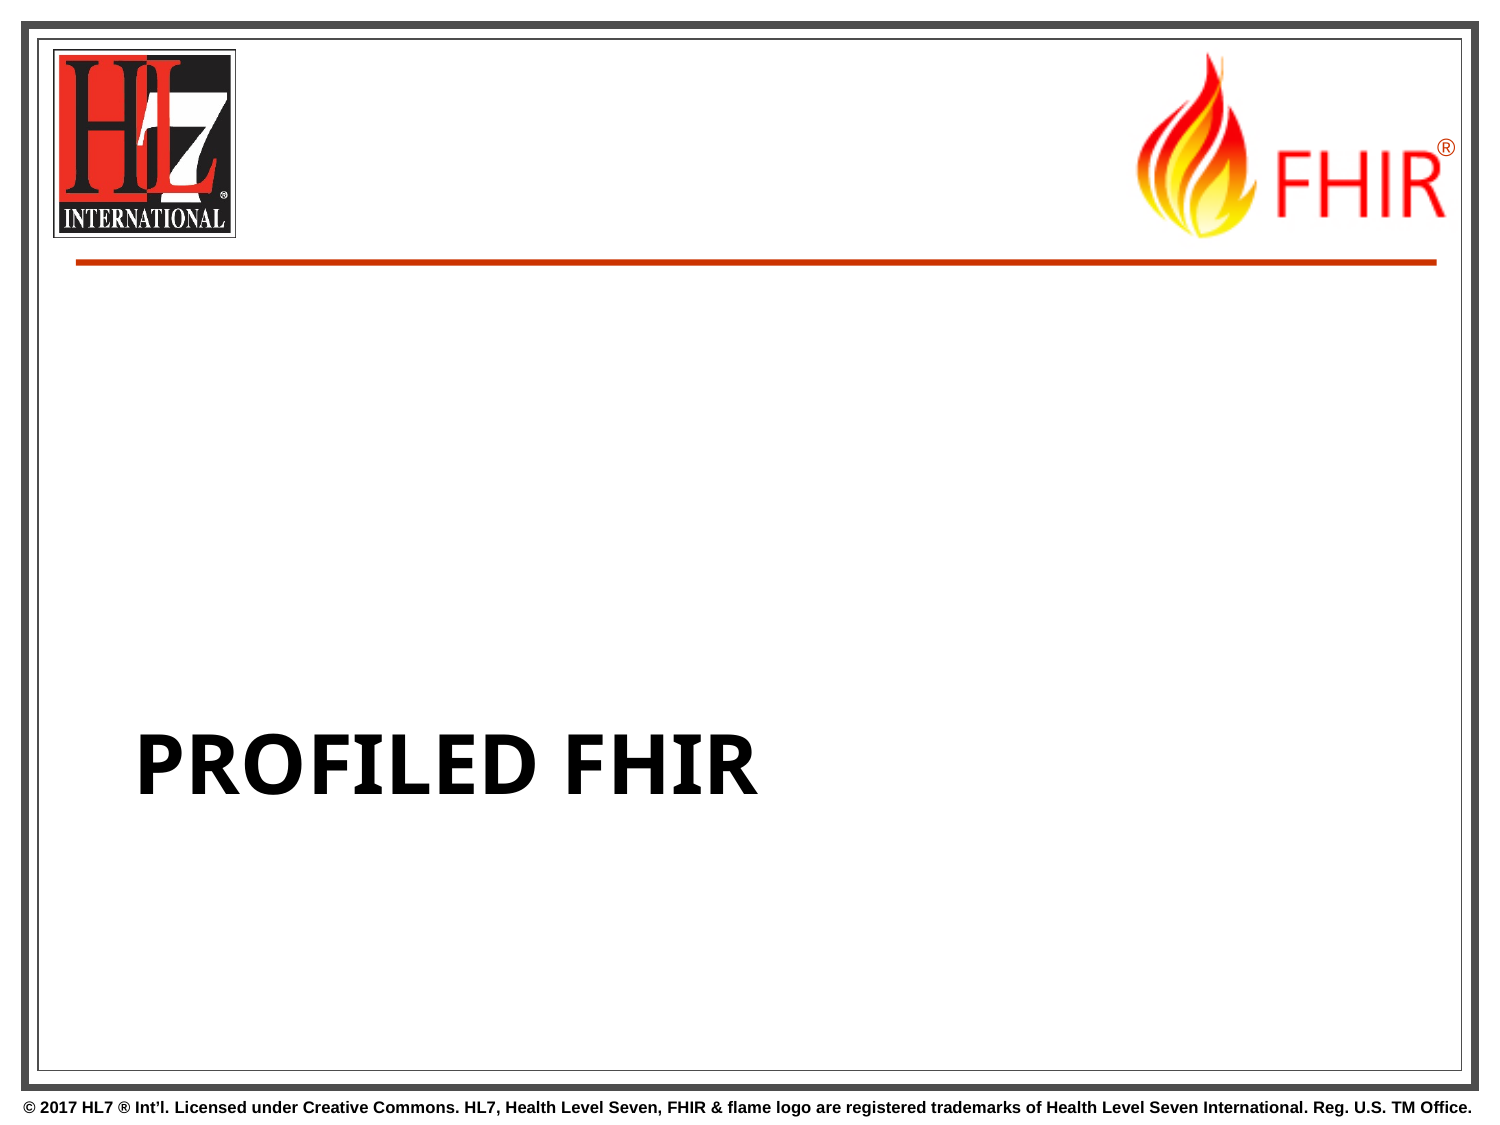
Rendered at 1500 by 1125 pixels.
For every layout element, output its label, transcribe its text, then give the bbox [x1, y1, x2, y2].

picture [53, 49, 236, 238]
picture [1124, 42, 1458, 249]
title Profiled FHIR [118, 722, 1394, 947]
